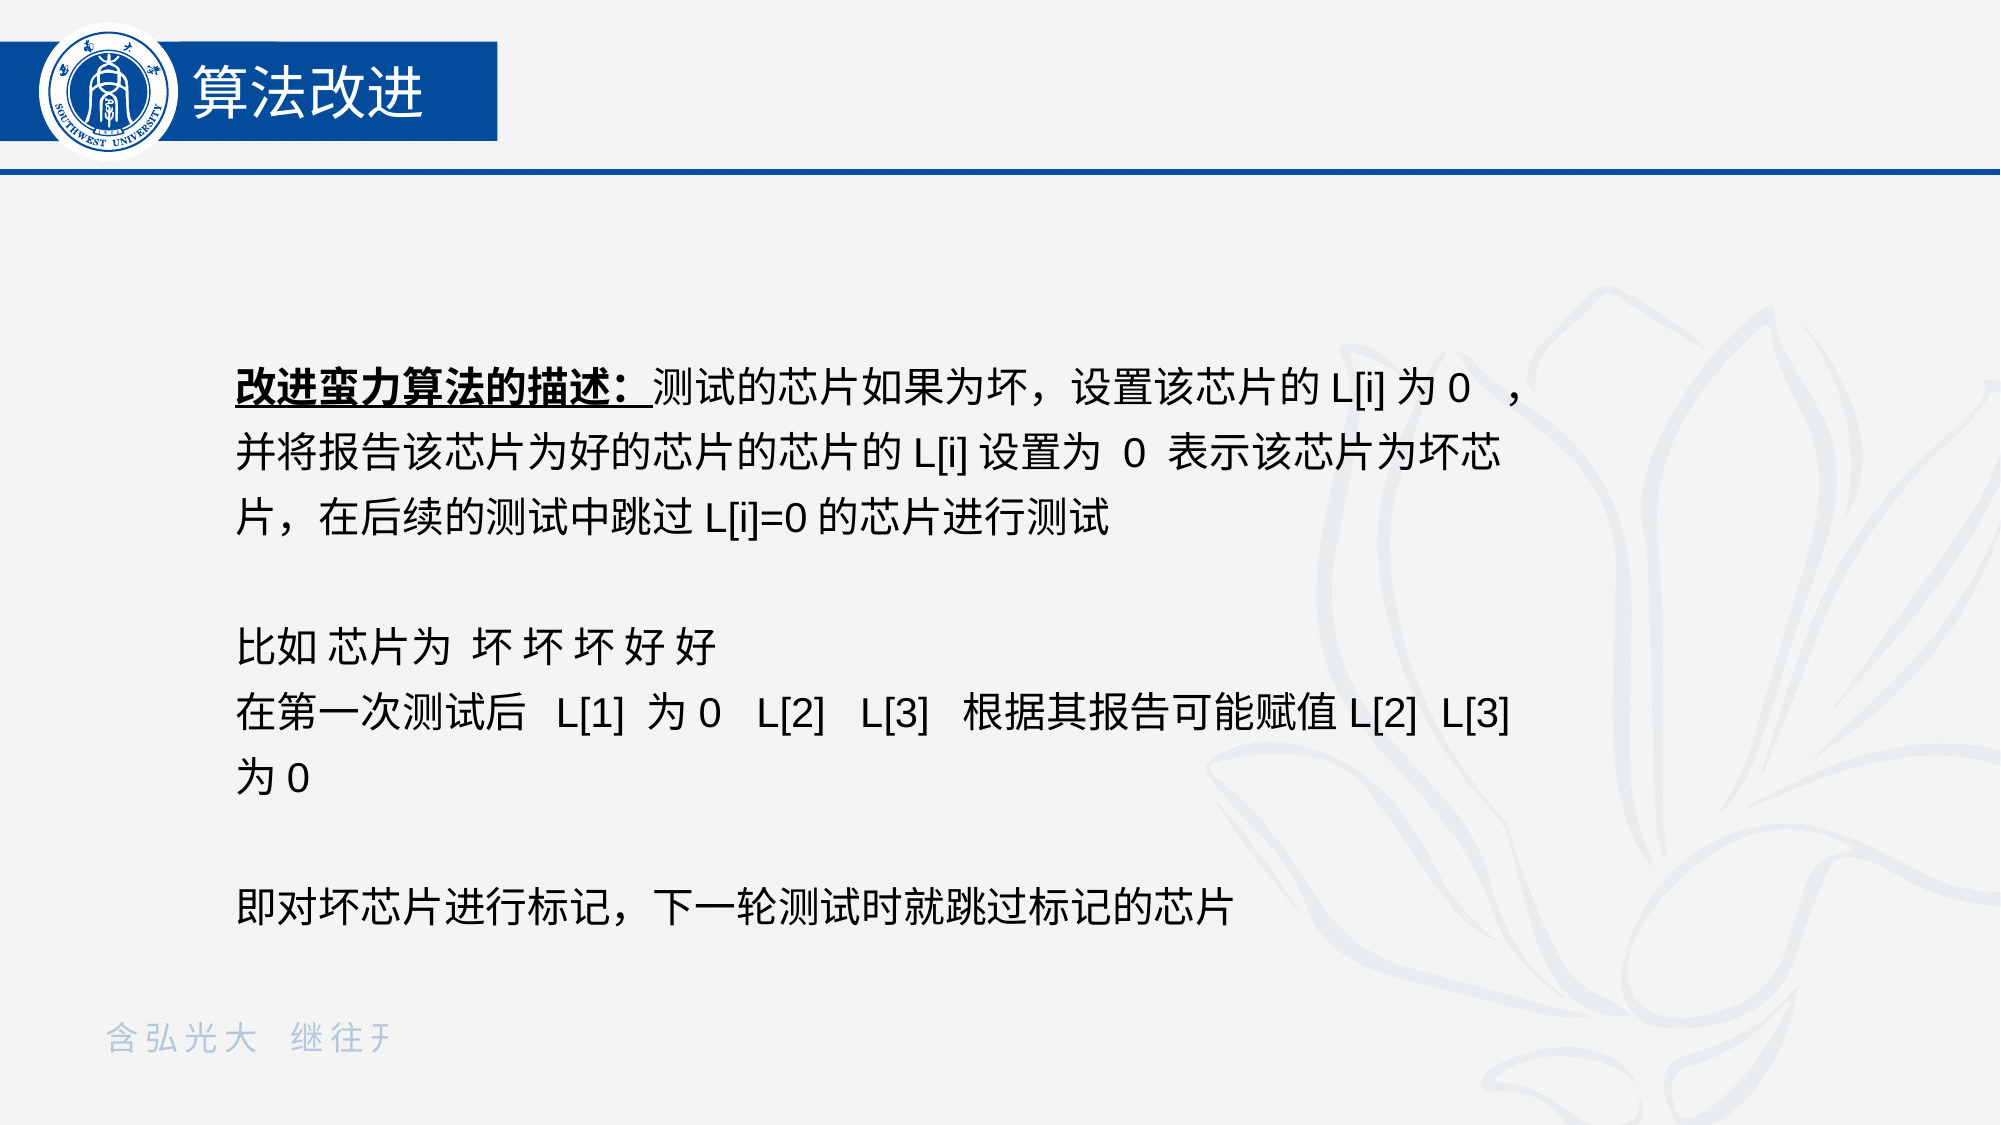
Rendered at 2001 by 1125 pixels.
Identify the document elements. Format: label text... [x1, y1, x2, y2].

list 算法改进 [180, 41, 498, 141]
text_box 改进蛮力算法的描述：测试的芯片如果为坏，设置该芯片的L[i]为0 ，并将报告该芯片为好的芯片的芯片的L[i]设置为 0 表示该芯片为坏芯片，在后续的测试中跳过L[i]=0的芯片进行测试 比如 芯片为 坏 坏 坏 好 好 在第一次测试后 L[1] 为0 L[2] L[3] 根据其报告可能赋值L[2] L[3] 为0 即对坏芯片进行标记，下一轮测试时就跳过标记的芯片 [220, 338, 1567, 938]
